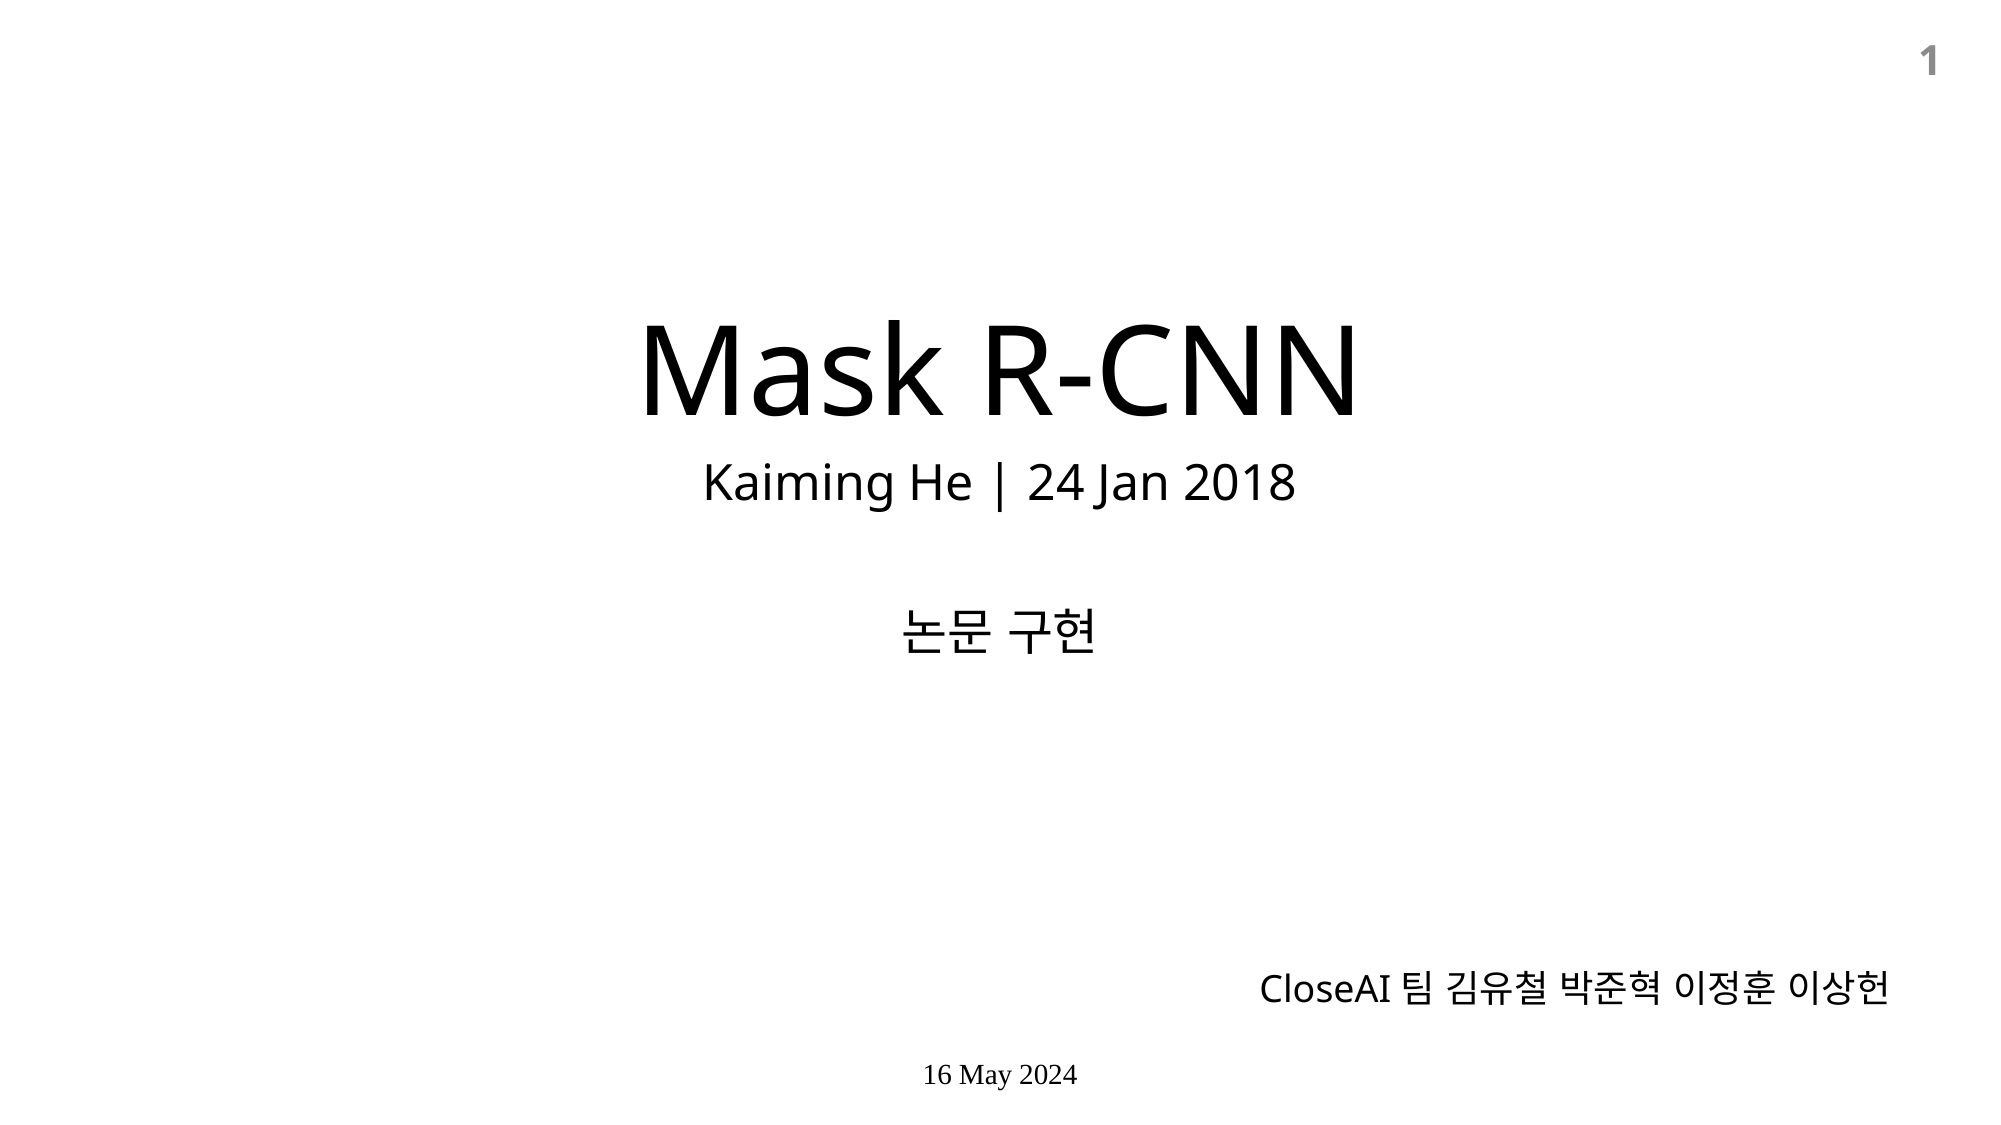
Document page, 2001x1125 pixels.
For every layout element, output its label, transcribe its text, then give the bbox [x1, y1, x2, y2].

title Mask R-CNN [249, 58, 1750, 450]
text_box CloseAI팀 김유철 박준혁 이정훈 이상헌 [1244, 958, 2000, 1018]
footer 16 May 2024 [662, 1042, 1338, 1103]
subtitle Kaiming He | 24 Jan 2018 논문 구현 [249, 450, 1750, 722]
slide_number 1 [1507, 26, 1958, 91]
